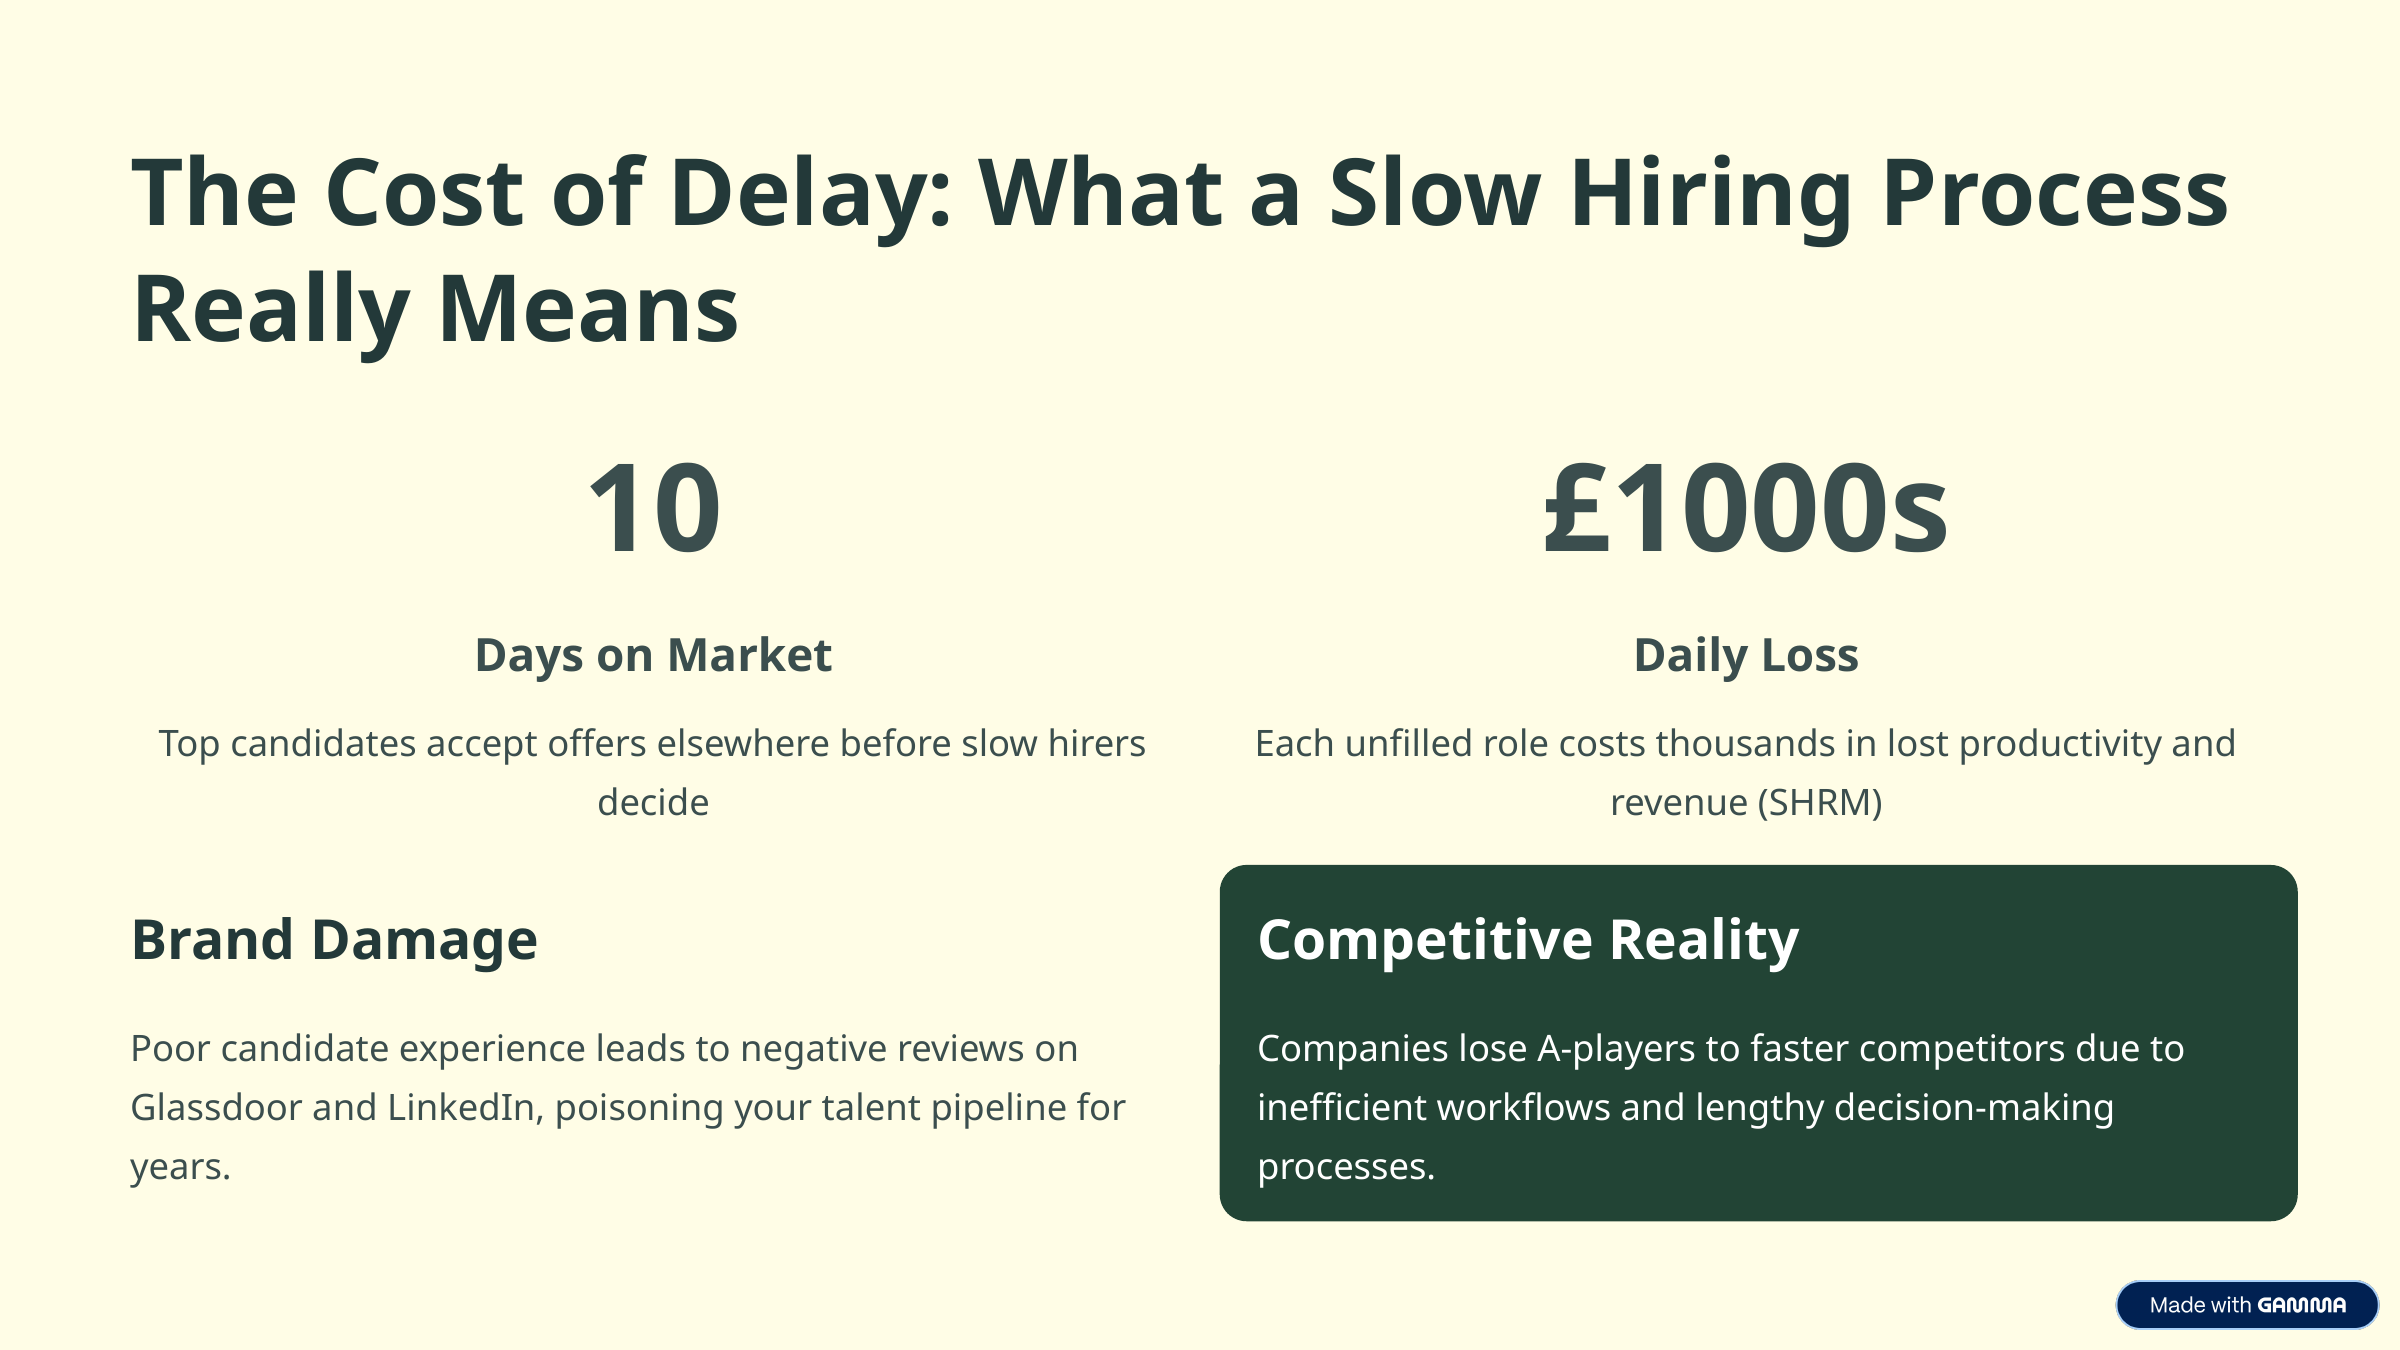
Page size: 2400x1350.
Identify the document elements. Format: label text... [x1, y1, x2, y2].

text_box Companies lose A-players to faster competitors due to inefficient workflows and lengthy decision-making processes. [1256, 1009, 2261, 1188]
text_box Each unfilled role costs thousands in lost productivity and revenue (SHRM) [1223, 703, 2270, 823]
text_box 10 [130, 454, 1177, 578]
text_box The Cost of Delay: What a Slow Hiring Process Really Means [130, 128, 2270, 362]
text_box [1219, 864, 2298, 1222]
text_box Daily Loss [1513, 623, 1979, 682]
text_box Top candidates accept offers elsewhere before slow hirers decide [130, 703, 1177, 823]
text_box Poor candidate experience leads to negative reviews on Glassdoor and LinkedIn, poisoning your talent pipeline for years. [130, 1009, 1155, 1188]
picture [2106, 1271, 2389, 1339]
text_box Competitive Reality [1257, 902, 1864, 972]
text_box Days on Market [420, 623, 886, 682]
text_box £1000s [1223, 454, 2270, 578]
text_box Brand Damage [130, 902, 689, 972]
